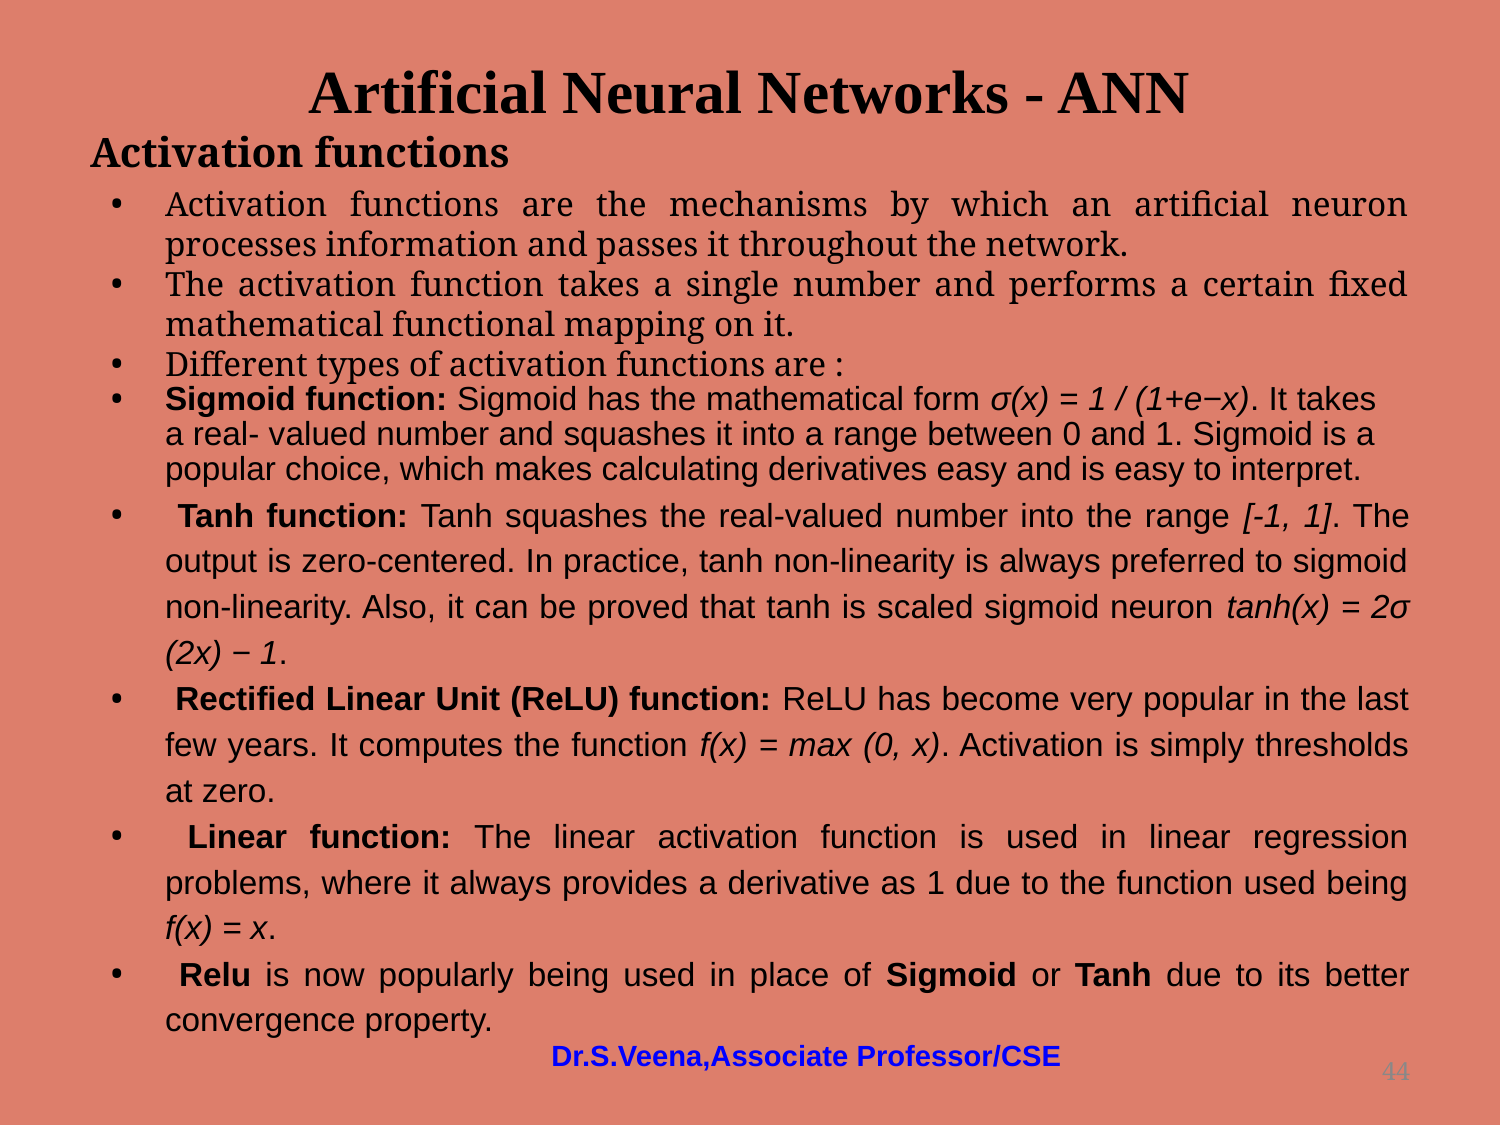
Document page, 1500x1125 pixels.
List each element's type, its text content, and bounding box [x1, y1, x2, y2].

footer Dr.S.Veena,Associate Professor/CSE [512, 1042, 1101, 1103]
slide_number ‹#› [1101, 1042, 1425, 1103]
title Artificial Neural Networks - ANN [75, 45, 1425, 119]
list Activation functions Activation functions are the mechanisms by which an artificial neuron processes information and passes it throughout the network. The activation function takes a single number and performs a certain fixed mathematical functional mapping on it. Different types of activation functions are : Sigmoid function: Sigmoid has the mathematical form σ(x) = 1 / (1+e−x). It takes a real- valued number and squashes it into a range between 0 and 1. Sigmoid is a popular choice, which makes calculating derivatives easy and is easy to interpret. Tanh function: Tanh squashes the real-valued number into the range [-1, 1]. The output is zero-centered. In practice, tanh non-linearity is always preferred to sigmoid non-linearity. Also, it can be proved that tanh is scaled sigmoid neuron tanh(x) = 2σ (2x) − 1. Rectified Linear Unit (ReLU) function: ReLU has become very popular in the last few years. It computes the function f(x) = max (0, x). Activation is simply thresholds at zero. Linear function: The linear activation function is used in linear regression problems, where it always provides a derivative as 1 due to the function used being f(x) = x. Relu is now popularly being used in place of Sigmoid or Tanh due to its better convergence property. [75, 119, 1425, 1056]
